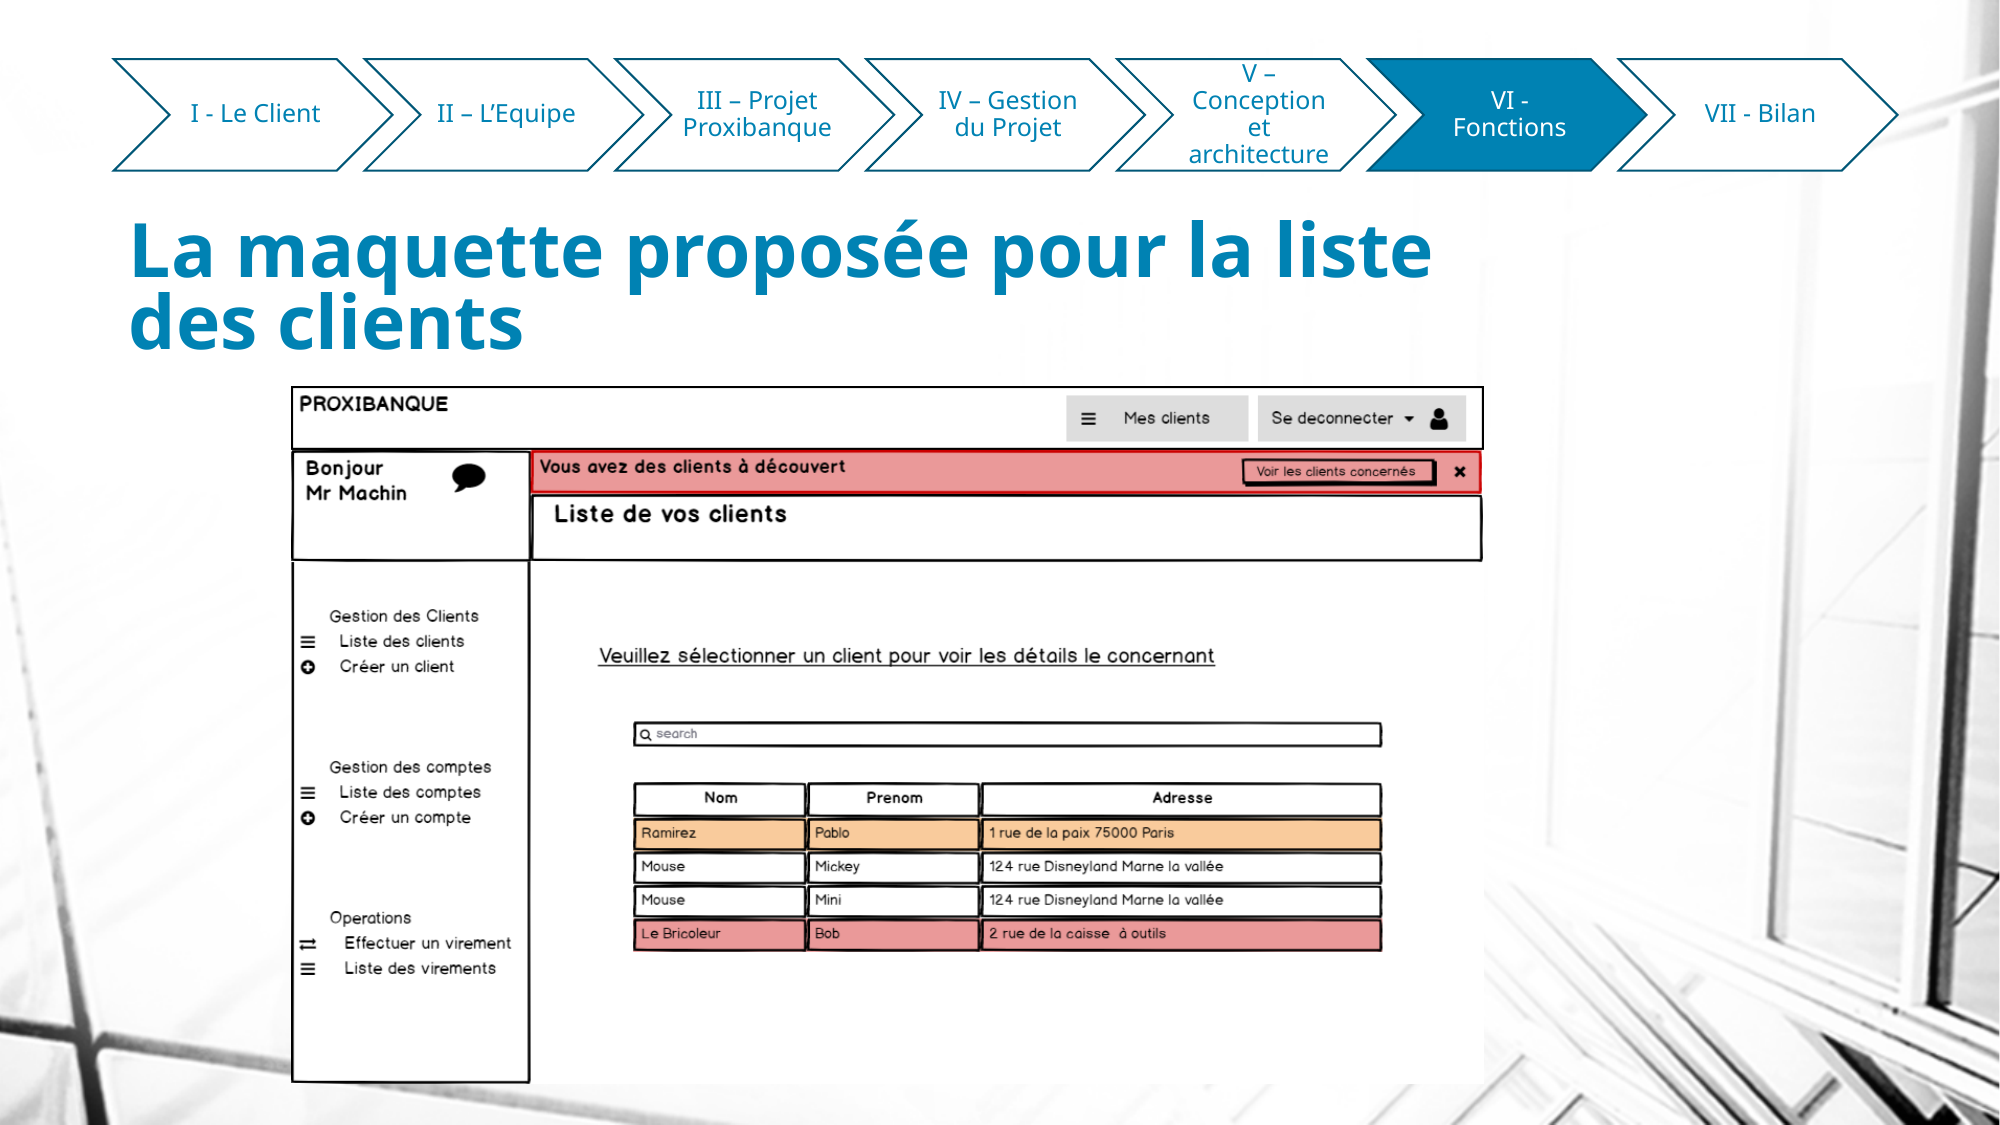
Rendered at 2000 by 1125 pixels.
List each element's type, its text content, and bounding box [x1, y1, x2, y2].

title La maquette proposée pour la liste des clients [113, 227, 1539, 372]
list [290, 386, 1484, 1084]
picture [0, 0, 2000, 1125]
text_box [113, 2, 1898, 227]
